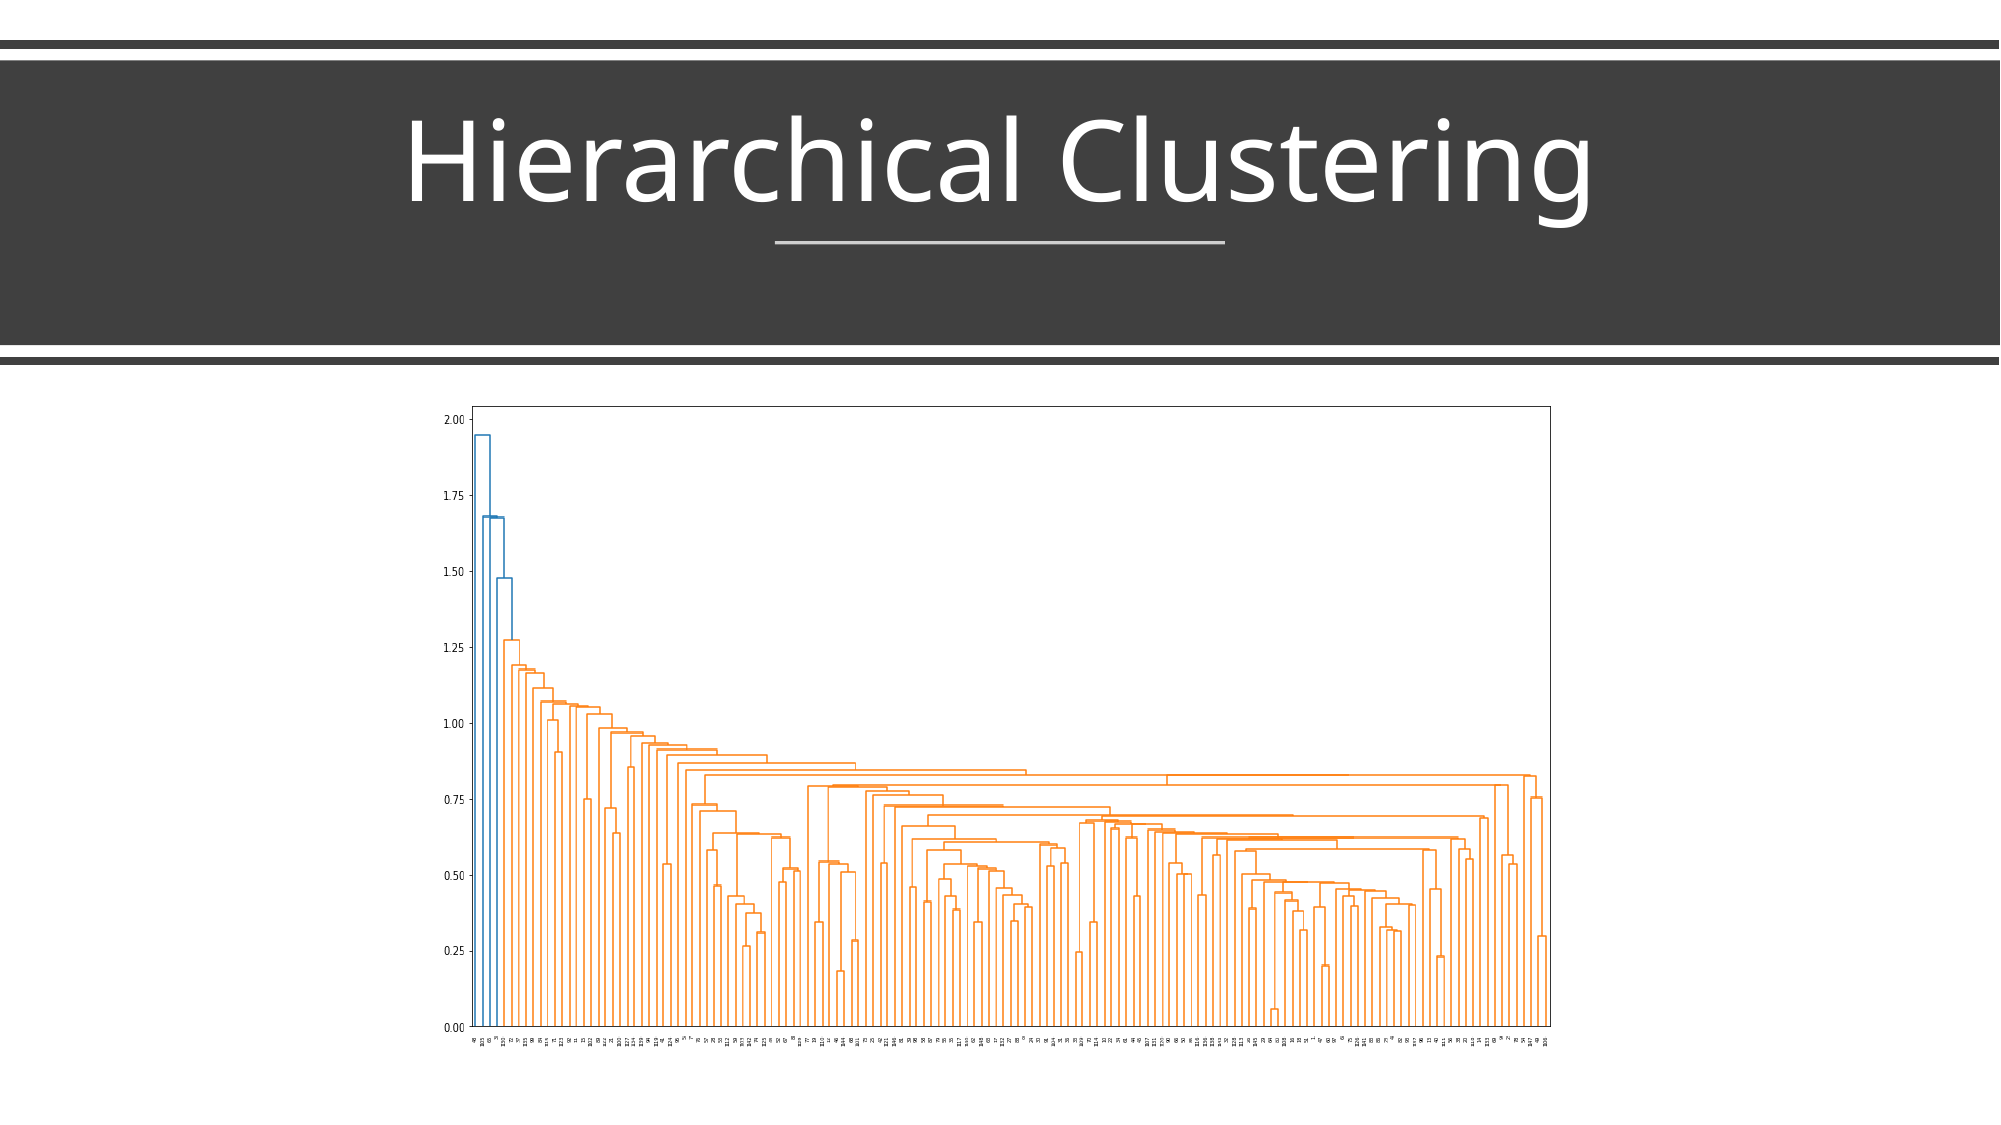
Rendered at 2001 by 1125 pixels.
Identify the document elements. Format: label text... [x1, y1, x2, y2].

title Hierarchical Clustering [86, 80, 1914, 233]
text_box [0, 59, 2000, 346]
picture [436, 398, 1555, 1054]
